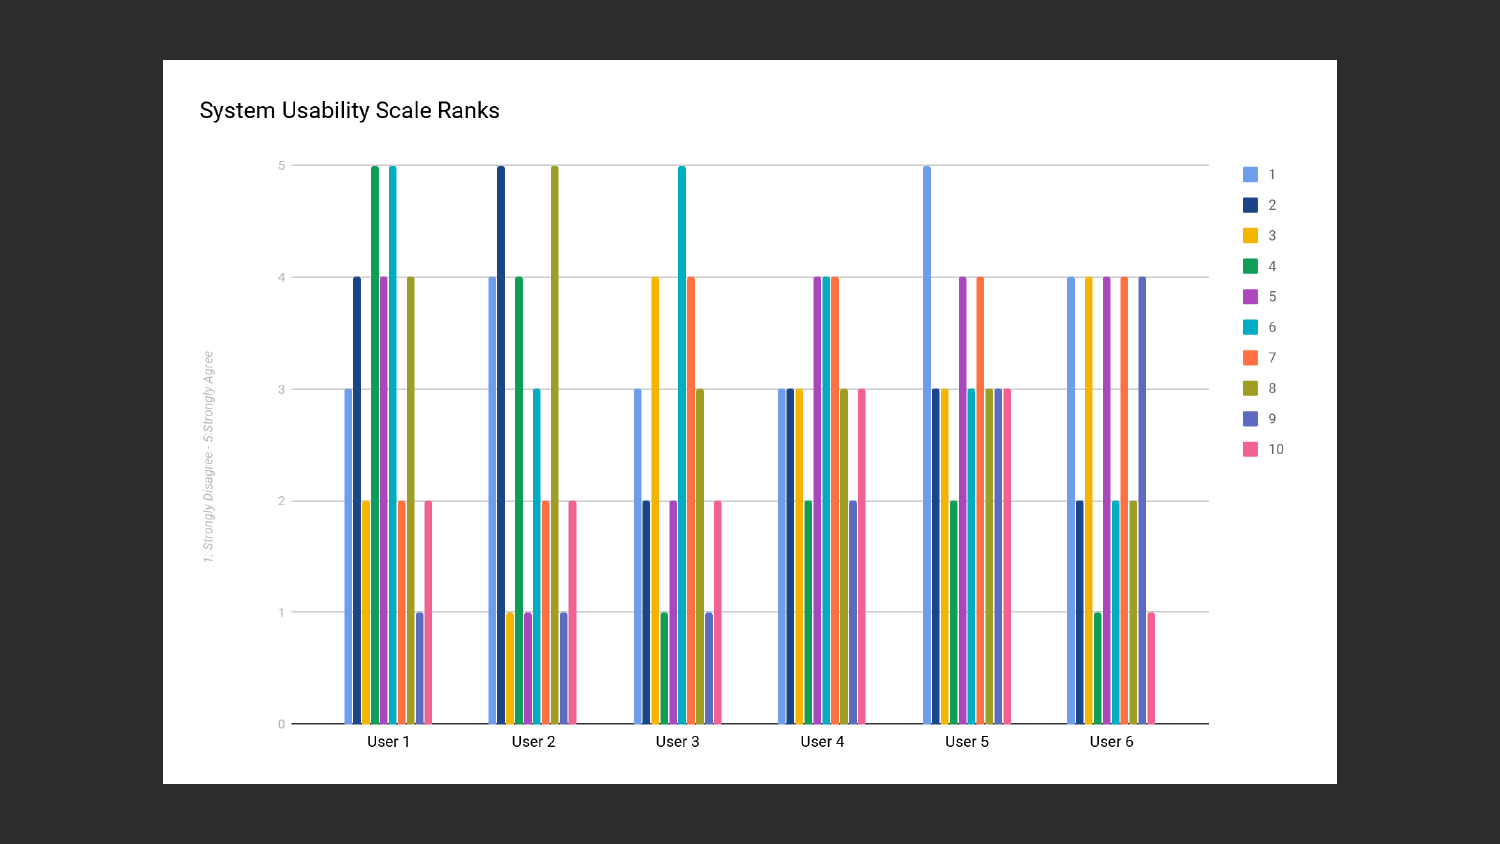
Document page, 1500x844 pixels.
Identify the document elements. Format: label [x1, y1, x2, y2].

picture [163, 59, 1337, 784]
